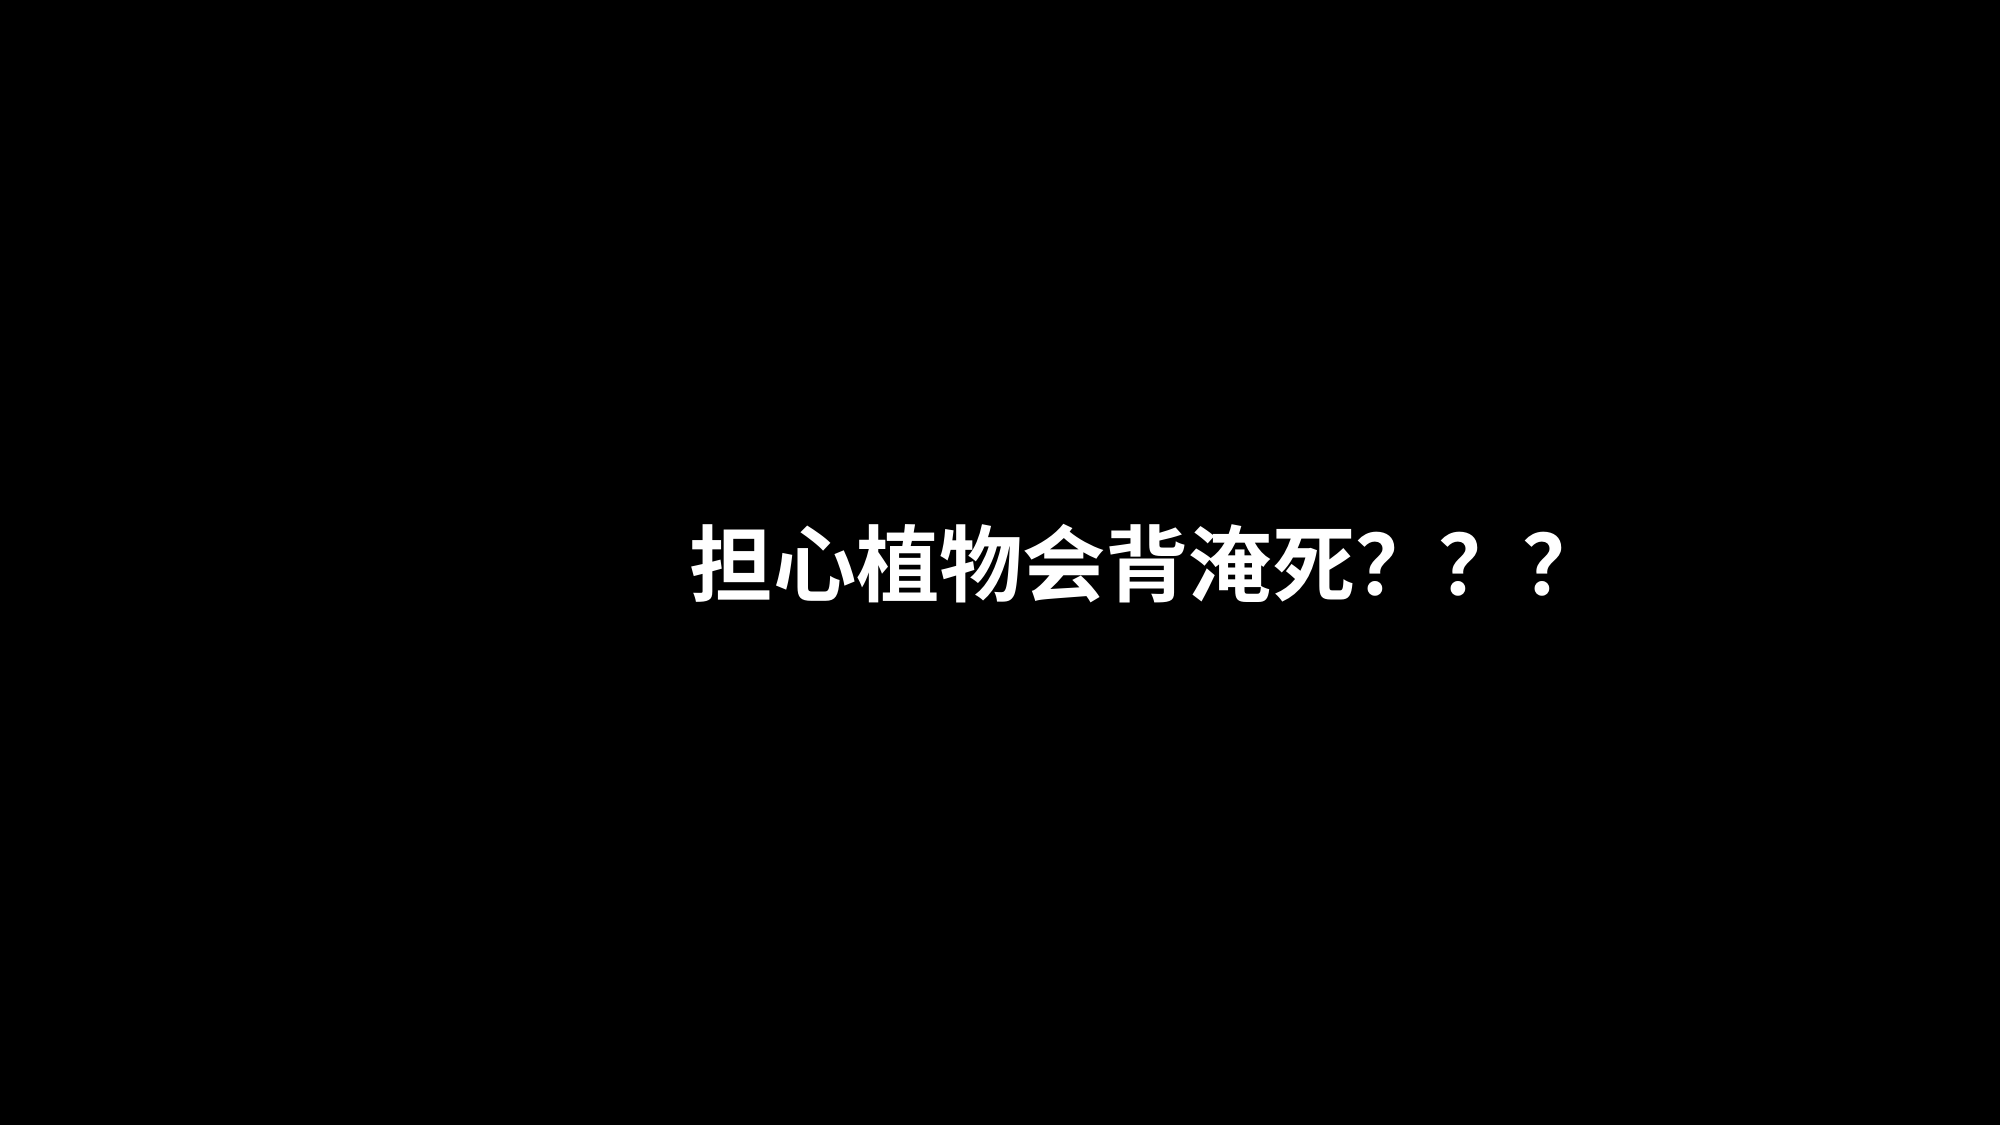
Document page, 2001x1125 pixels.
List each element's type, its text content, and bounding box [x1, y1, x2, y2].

text_box 担心植物会背淹死？？？ [674, 504, 1573, 620]
